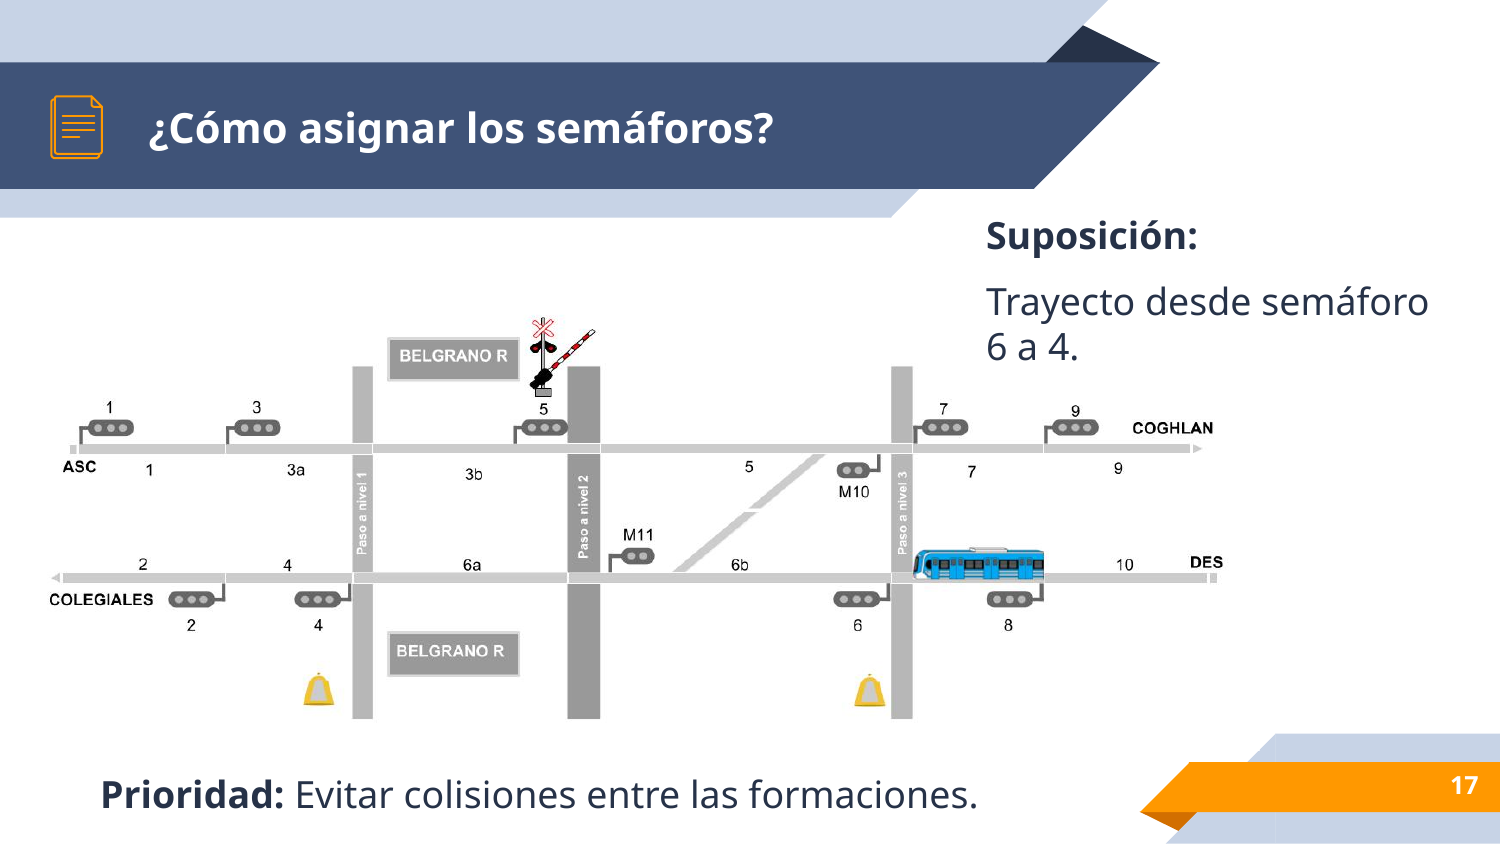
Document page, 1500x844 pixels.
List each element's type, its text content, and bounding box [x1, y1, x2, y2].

slide_number ‹#› [1249, 760, 1494, 813]
list Prioridad: Evitar colisiones entre las formaciones. [85, 759, 1043, 836]
list Suposición: Trayecto desde semáforo 6 a 4. [970, 196, 1472, 347]
picture [26, 286, 1260, 751]
title ¿Cómo asignar los semáforos? [133, 64, 997, 190]
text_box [50, 96, 103, 159]
